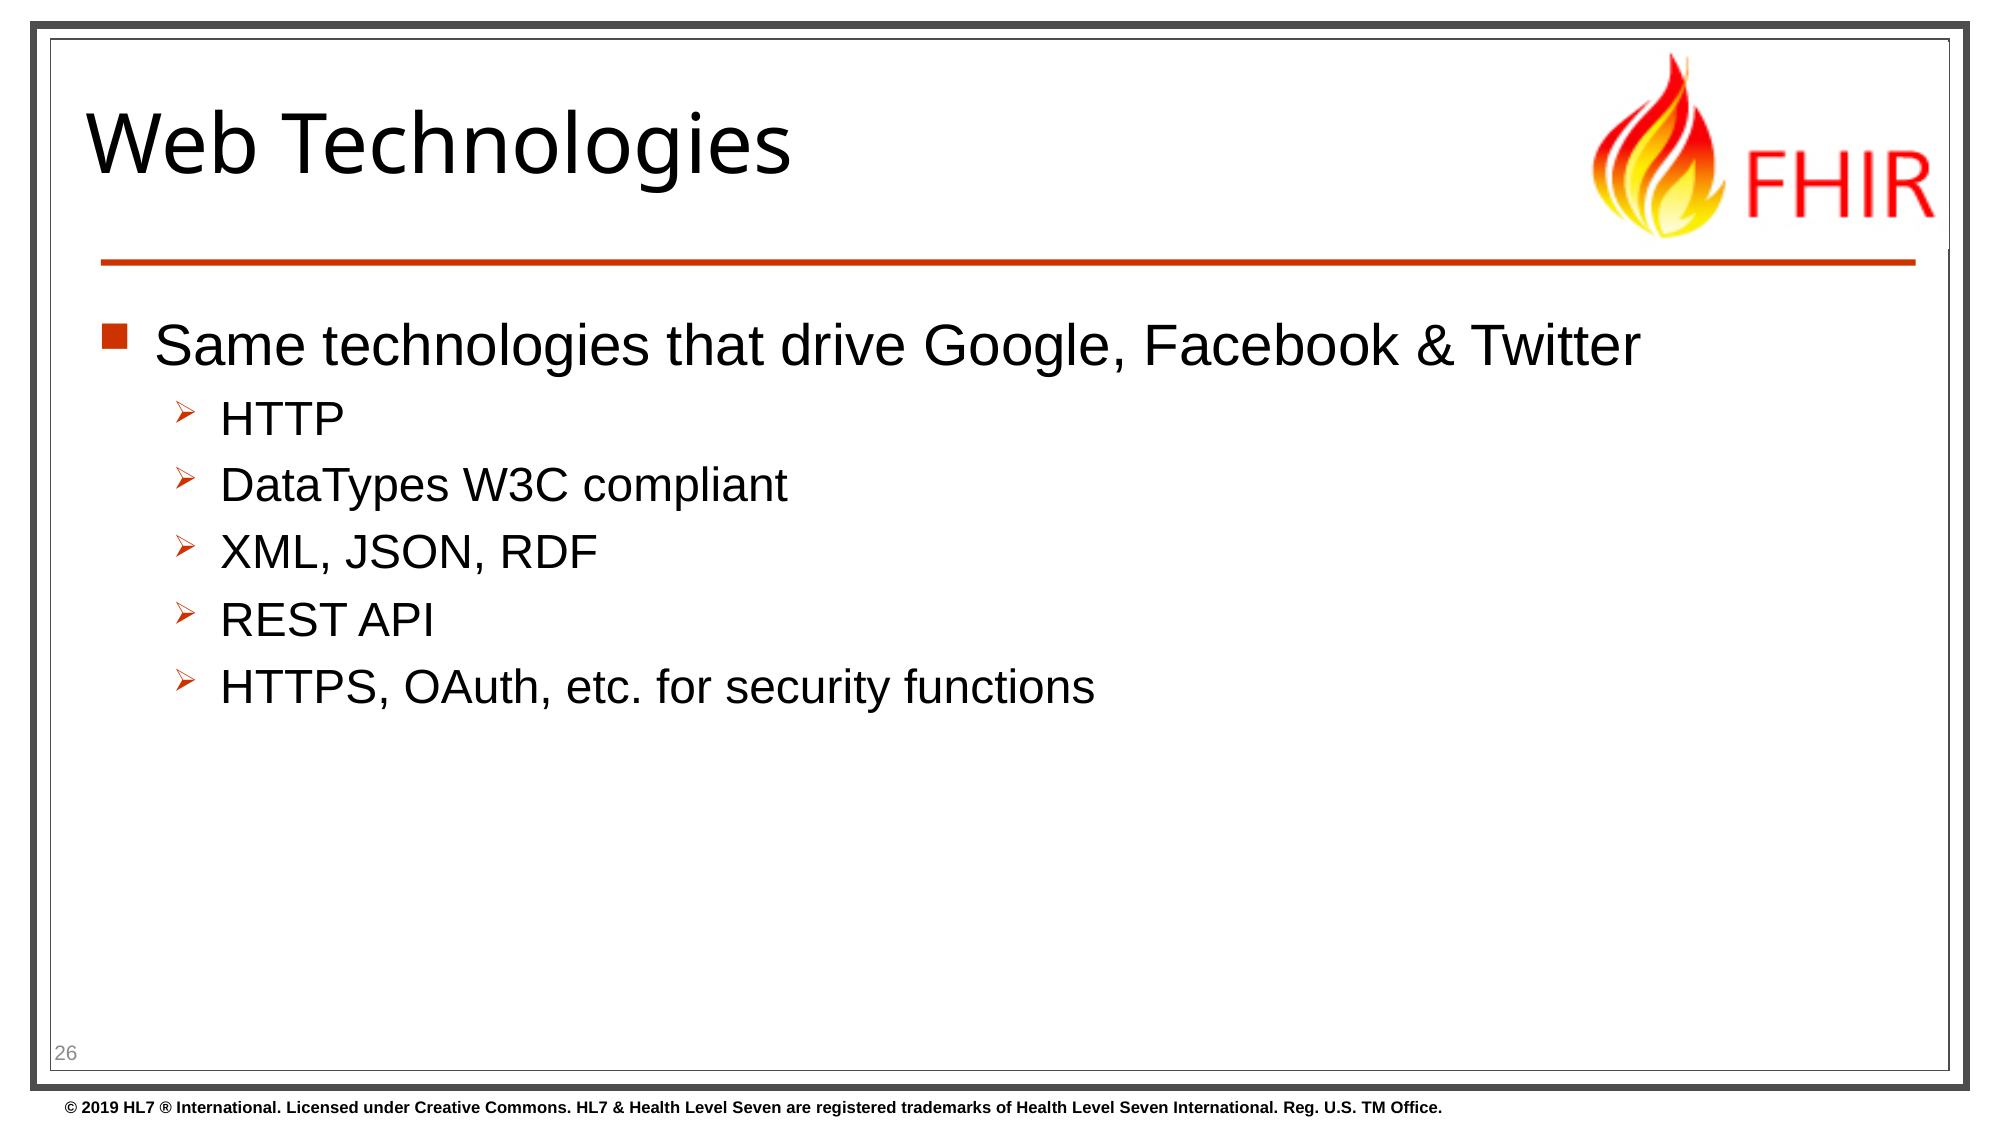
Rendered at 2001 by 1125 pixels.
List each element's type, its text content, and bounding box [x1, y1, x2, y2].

list Same technologies that drive Google, Facebook & Twitter HTTP DataTypes W3C compliant XML, JSON, RDF REST API HTTPS, OAuth, etc. for security functions [83, 299, 1917, 1035]
picture [1578, 42, 1949, 249]
title Web Technologies [70, 54, 1504, 244]
slide_number 26 [39, 1034, 197, 1071]
